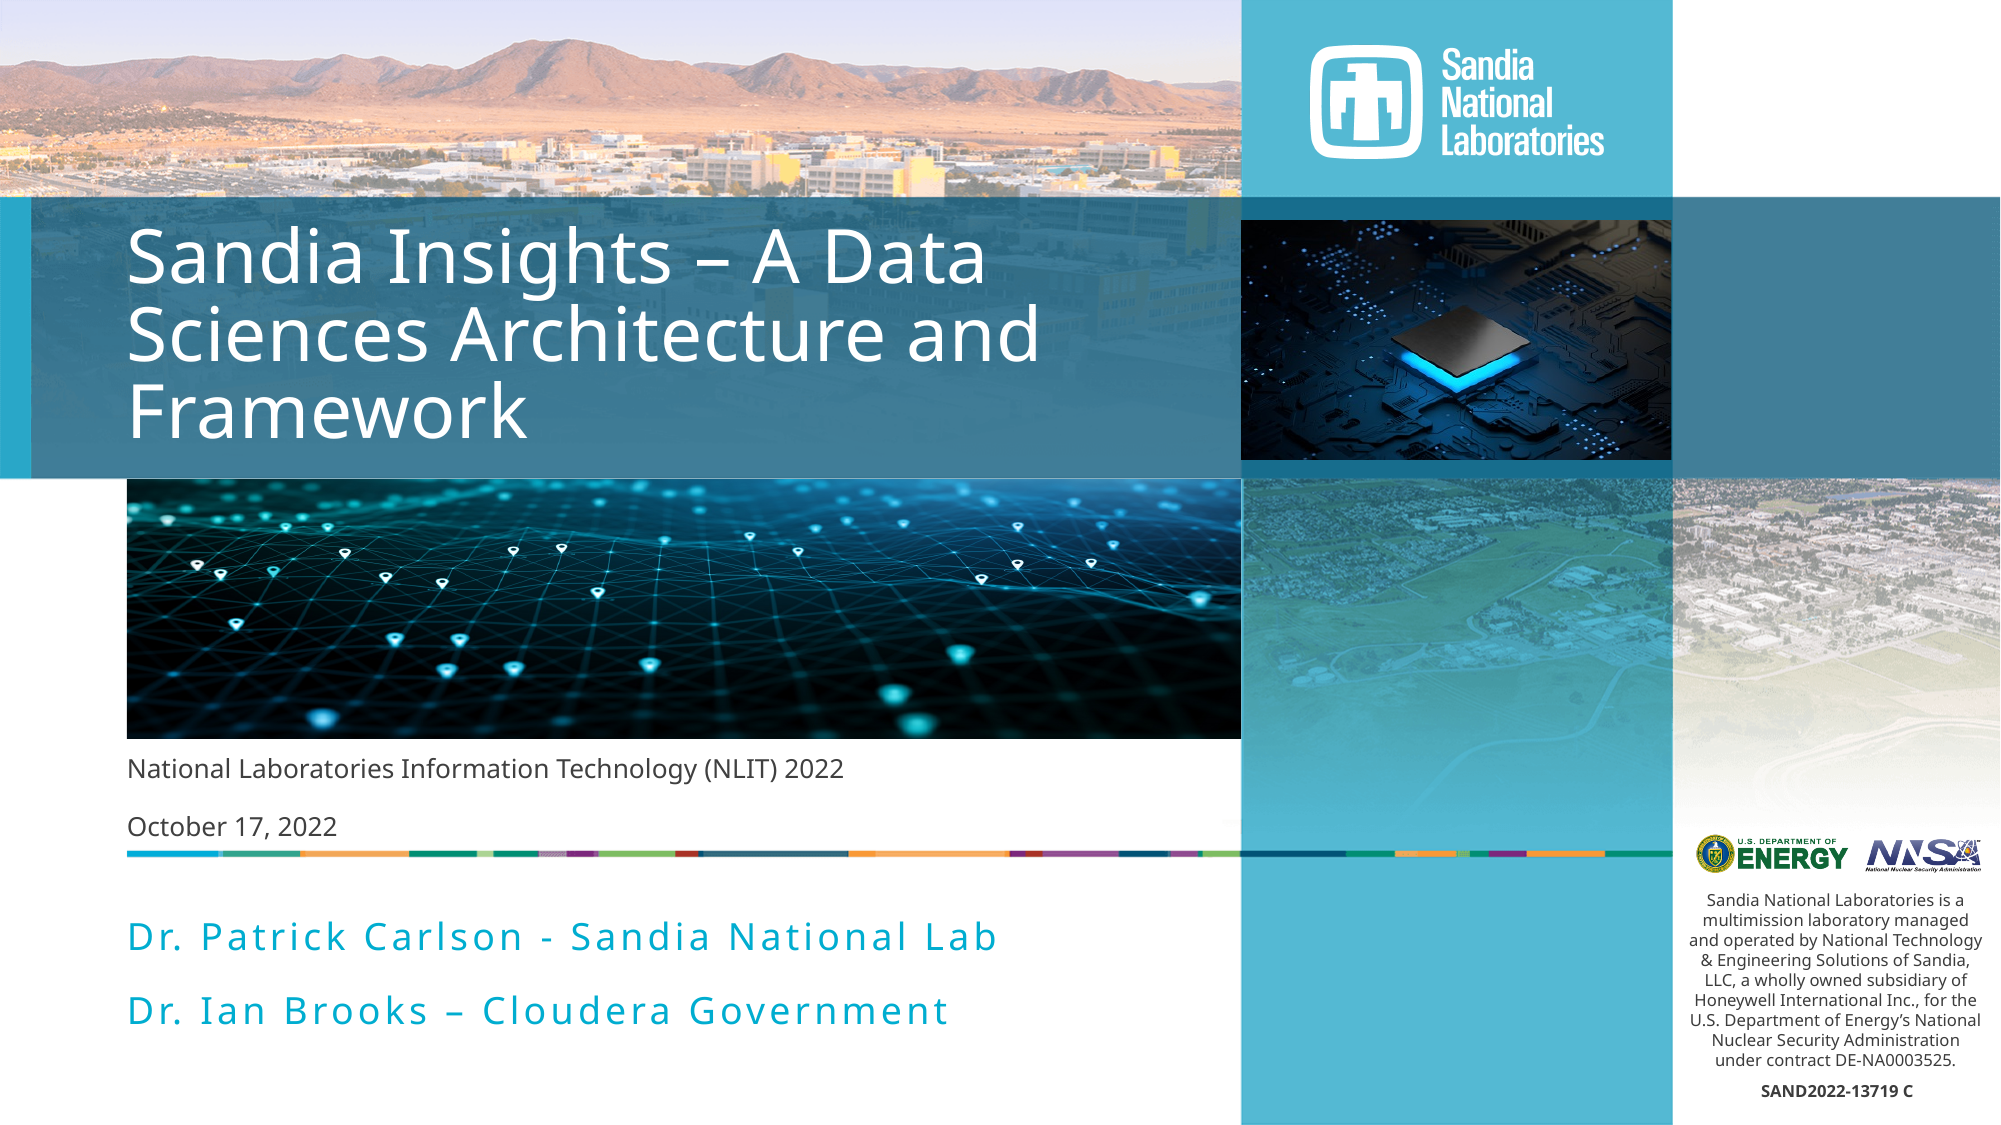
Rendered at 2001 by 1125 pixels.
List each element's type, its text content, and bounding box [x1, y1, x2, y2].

list SAND2022-13719 C [1687, 1080, 1988, 1103]
subtitle Dr. Patrick Carlson - Sandia National Lab Dr. Ian Brooks – Cloudera Government [126, 882, 1169, 1033]
list National Laboratories Information Technology (NLIT) 2022 October 17, 2022 [126, 752, 1169, 843]
title Sandia Insights – A Data Sciences Architecture and Framework [126, 195, 1169, 477]
picture [0, 0, 2001, 1125]
